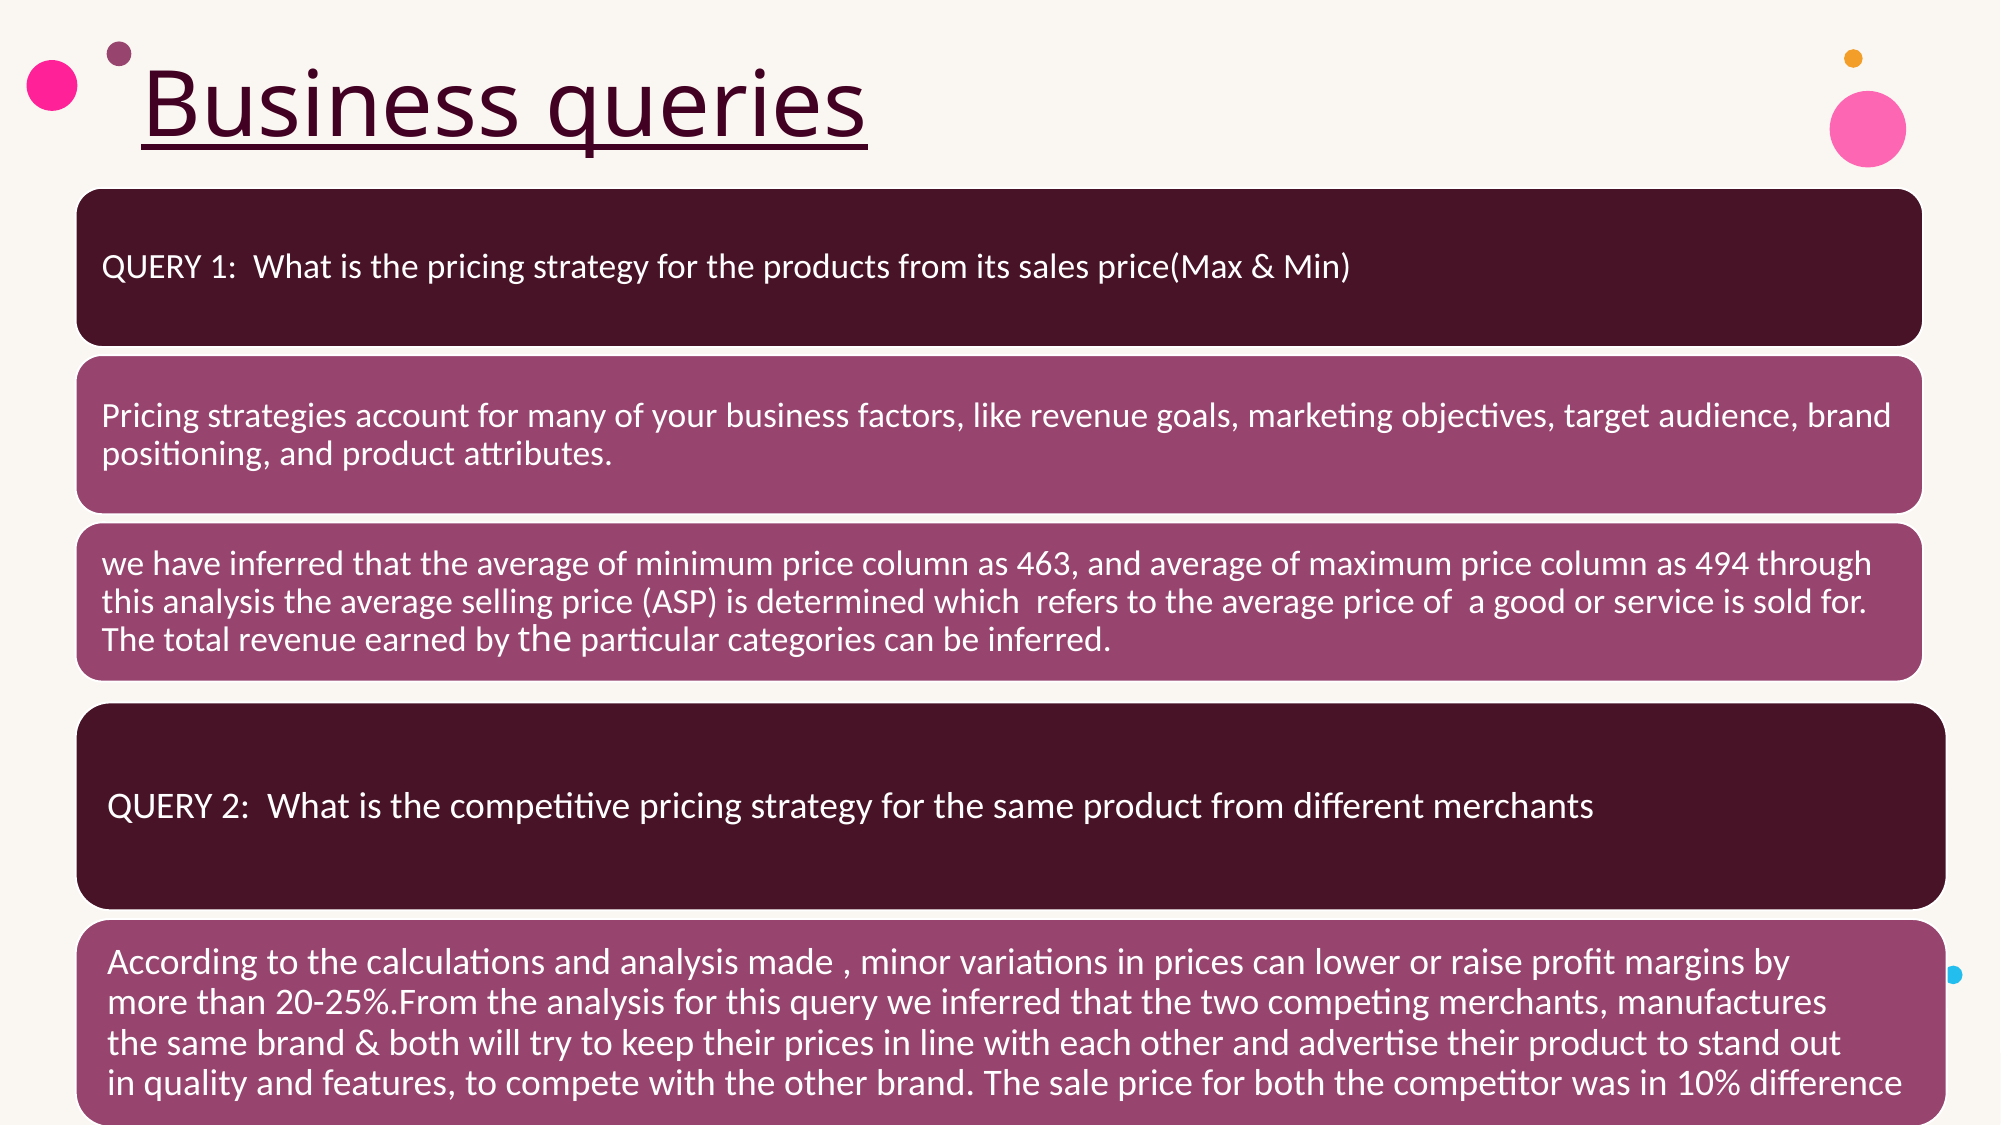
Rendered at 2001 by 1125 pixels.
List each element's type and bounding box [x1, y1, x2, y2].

text_box [26, 41, 1963, 1064]
text_box [0, 0, 2000, 1125]
text_box [75, 186, 1924, 684]
text_box [75, 695, 1947, 1125]
